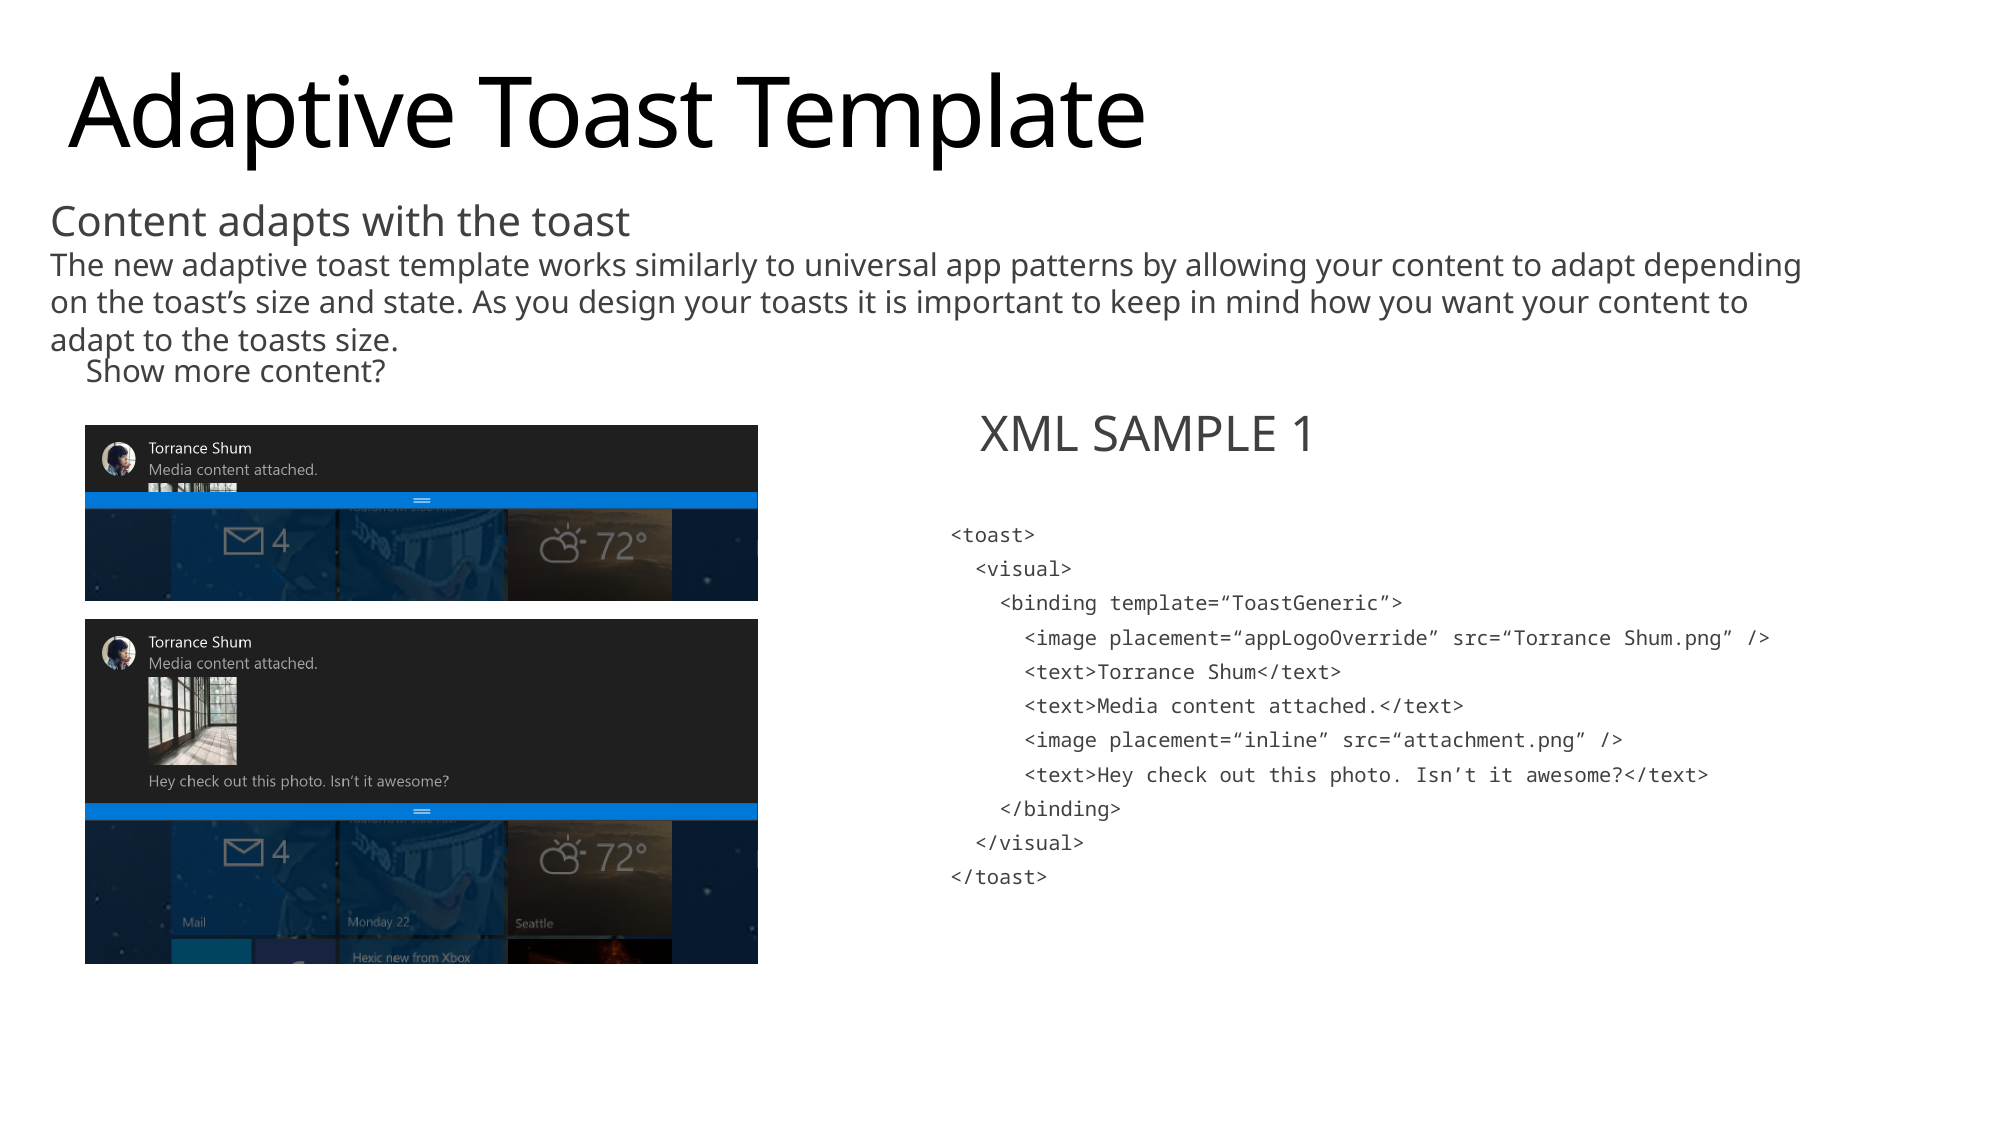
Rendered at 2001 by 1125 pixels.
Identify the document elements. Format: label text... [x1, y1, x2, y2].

title Adaptive Toast Template [44, 47, 1957, 196]
picture [85, 424, 759, 601]
text_box Content adapts with the toast The new adaptive toast template works similarly to universal app patterns by allowing your content to adapt depending on the toast’s size and state. As you design your toasts it is important to keep in mind how you want your content to adapt to the toasts size. [35, 187, 1834, 440]
picture [85, 619, 759, 965]
text_box XML SAMPLE 1 [950, 440, 1797, 486]
text_box <toast> <visual> <binding template=“ToastGeneric”> <image placement=“appLogoOverride” src=“Torrance Shum.png” /> <text>Torrance Shum</text> <text>Media content attached.</text> <image placement=“inline” src=“attachment.png” /> <text>Hey check out this photo. Isn’t it awesome?</text> </binding> </visual> </toast> [920, 501, 1801, 913]
